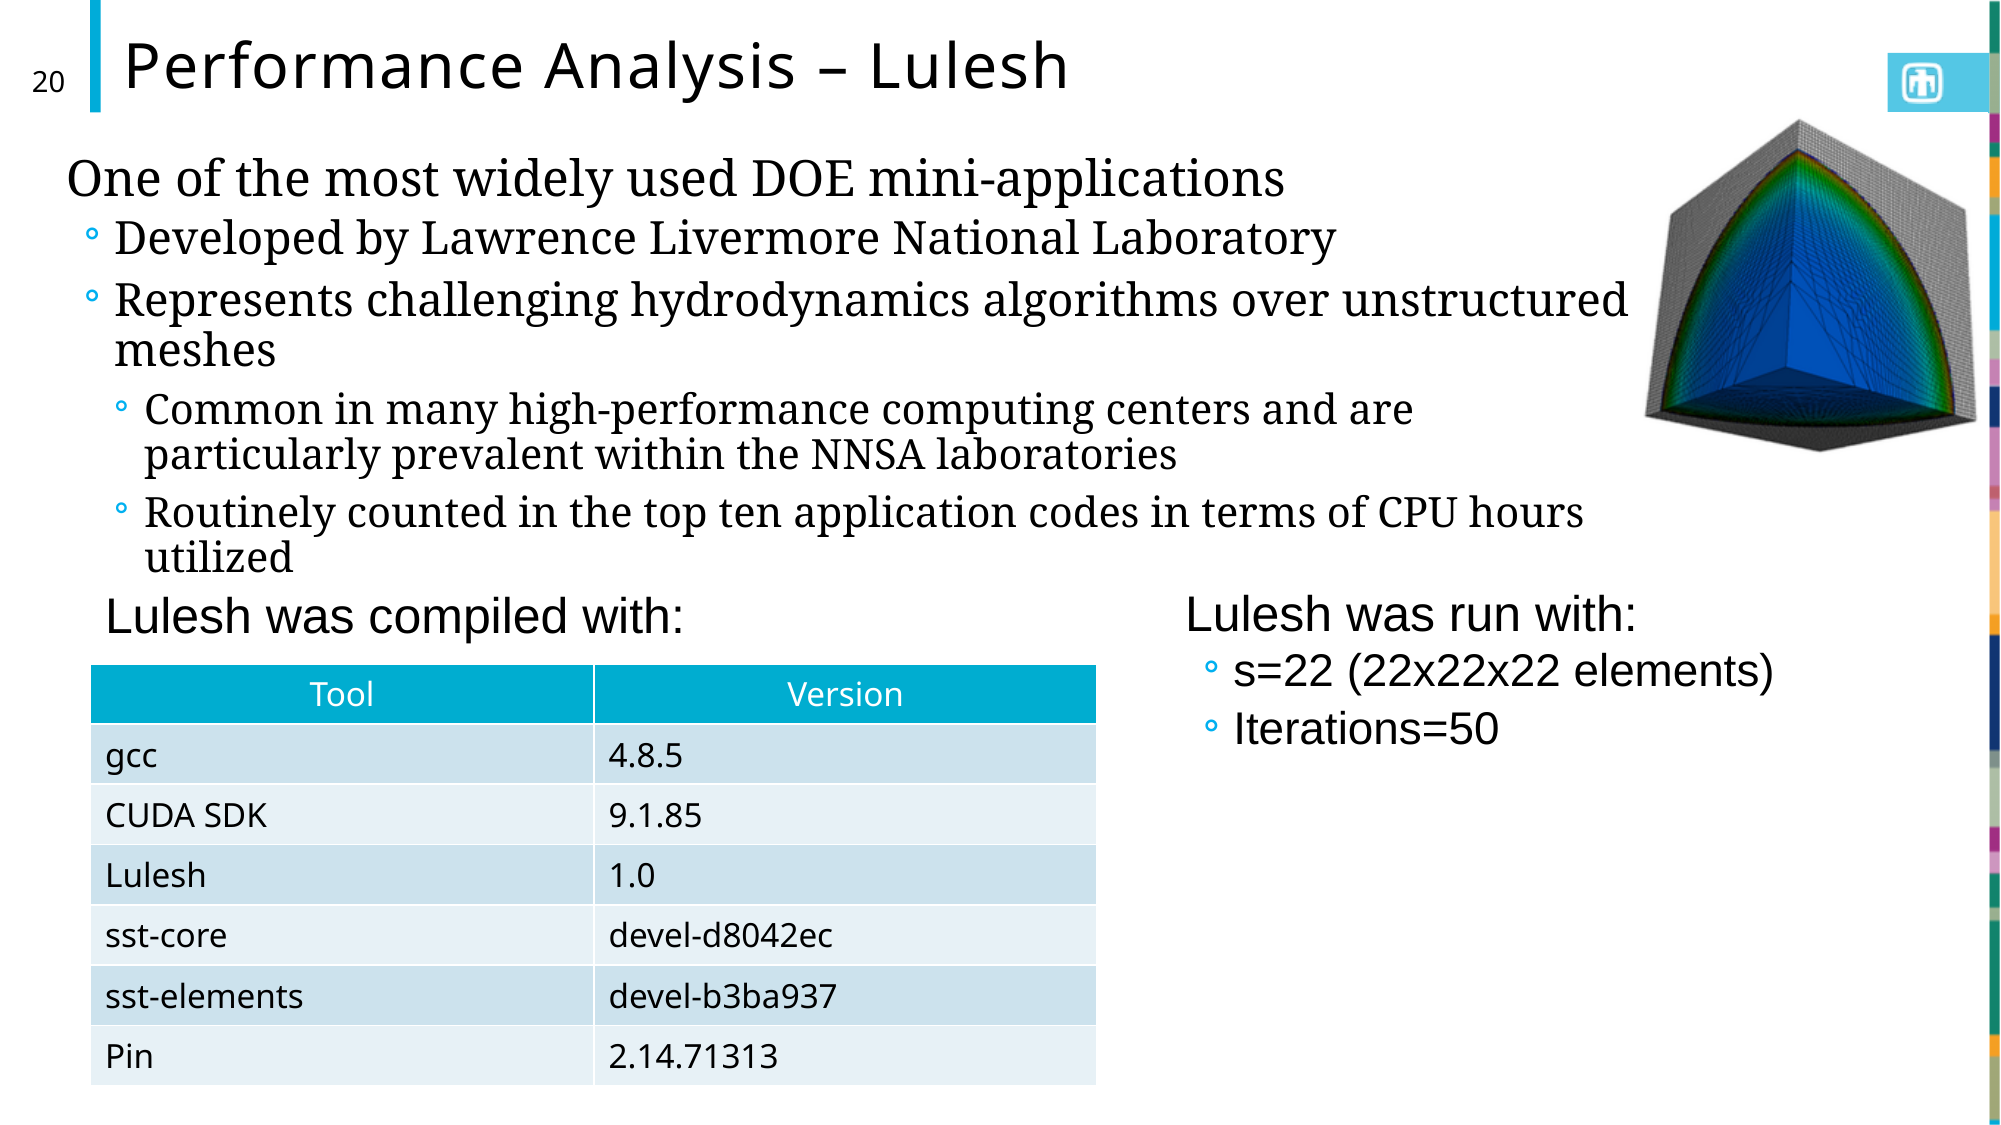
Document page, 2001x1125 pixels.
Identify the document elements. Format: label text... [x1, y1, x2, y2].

picture [1990, 1, 1999, 215]
picture [1990, 330, 1999, 1120]
table_cell devel-b3ba937 [595, 966, 1096, 1025]
text_box Lulesh was compiled with: [90, 582, 877, 663]
title Performance Analysis – Lulesh [108, 12, 1759, 127]
picture [1901, 62, 1944, 104]
table_header Version [595, 665, 1096, 723]
table_cell Pin [91, 1026, 593, 1085]
table_cell sst-core [91, 906, 593, 964]
table_header Tool [91, 665, 593, 723]
table_cell 4.8.5 [595, 725, 1096, 783]
table_cell Lulesh [91, 845, 593, 904]
table_cell 9.1.85 [595, 785, 1096, 844]
list One of the most widely used DOE mini-applications Developed by Lawrence Livermore National Laboratory Represents challenging hydrodynamics algorithms over unstructured meshes Common in many high-performance computing centers and are particularly prevalent within the NNSA laboratories Routinely counted in the top ten application codes in terms of CPU hours utilized [51, 145, 1652, 565]
slide_number 20 [11, 53, 81, 113]
table_cell 1.0 [595, 845, 1096, 904]
table_cell sst-elements [91, 966, 593, 1025]
table_cell CUDA SDK [91, 785, 593, 844]
table_cell gcc [91, 725, 593, 783]
table_cell devel-d8042ec [595, 906, 1096, 964]
table_cell 2.14.71313 [595, 1026, 1096, 1085]
picture [1622, 111, 1989, 465]
text_box Lulesh was run with: s=22 (22x22x22 elements) Iterations=50 [1170, 583, 1957, 1050]
